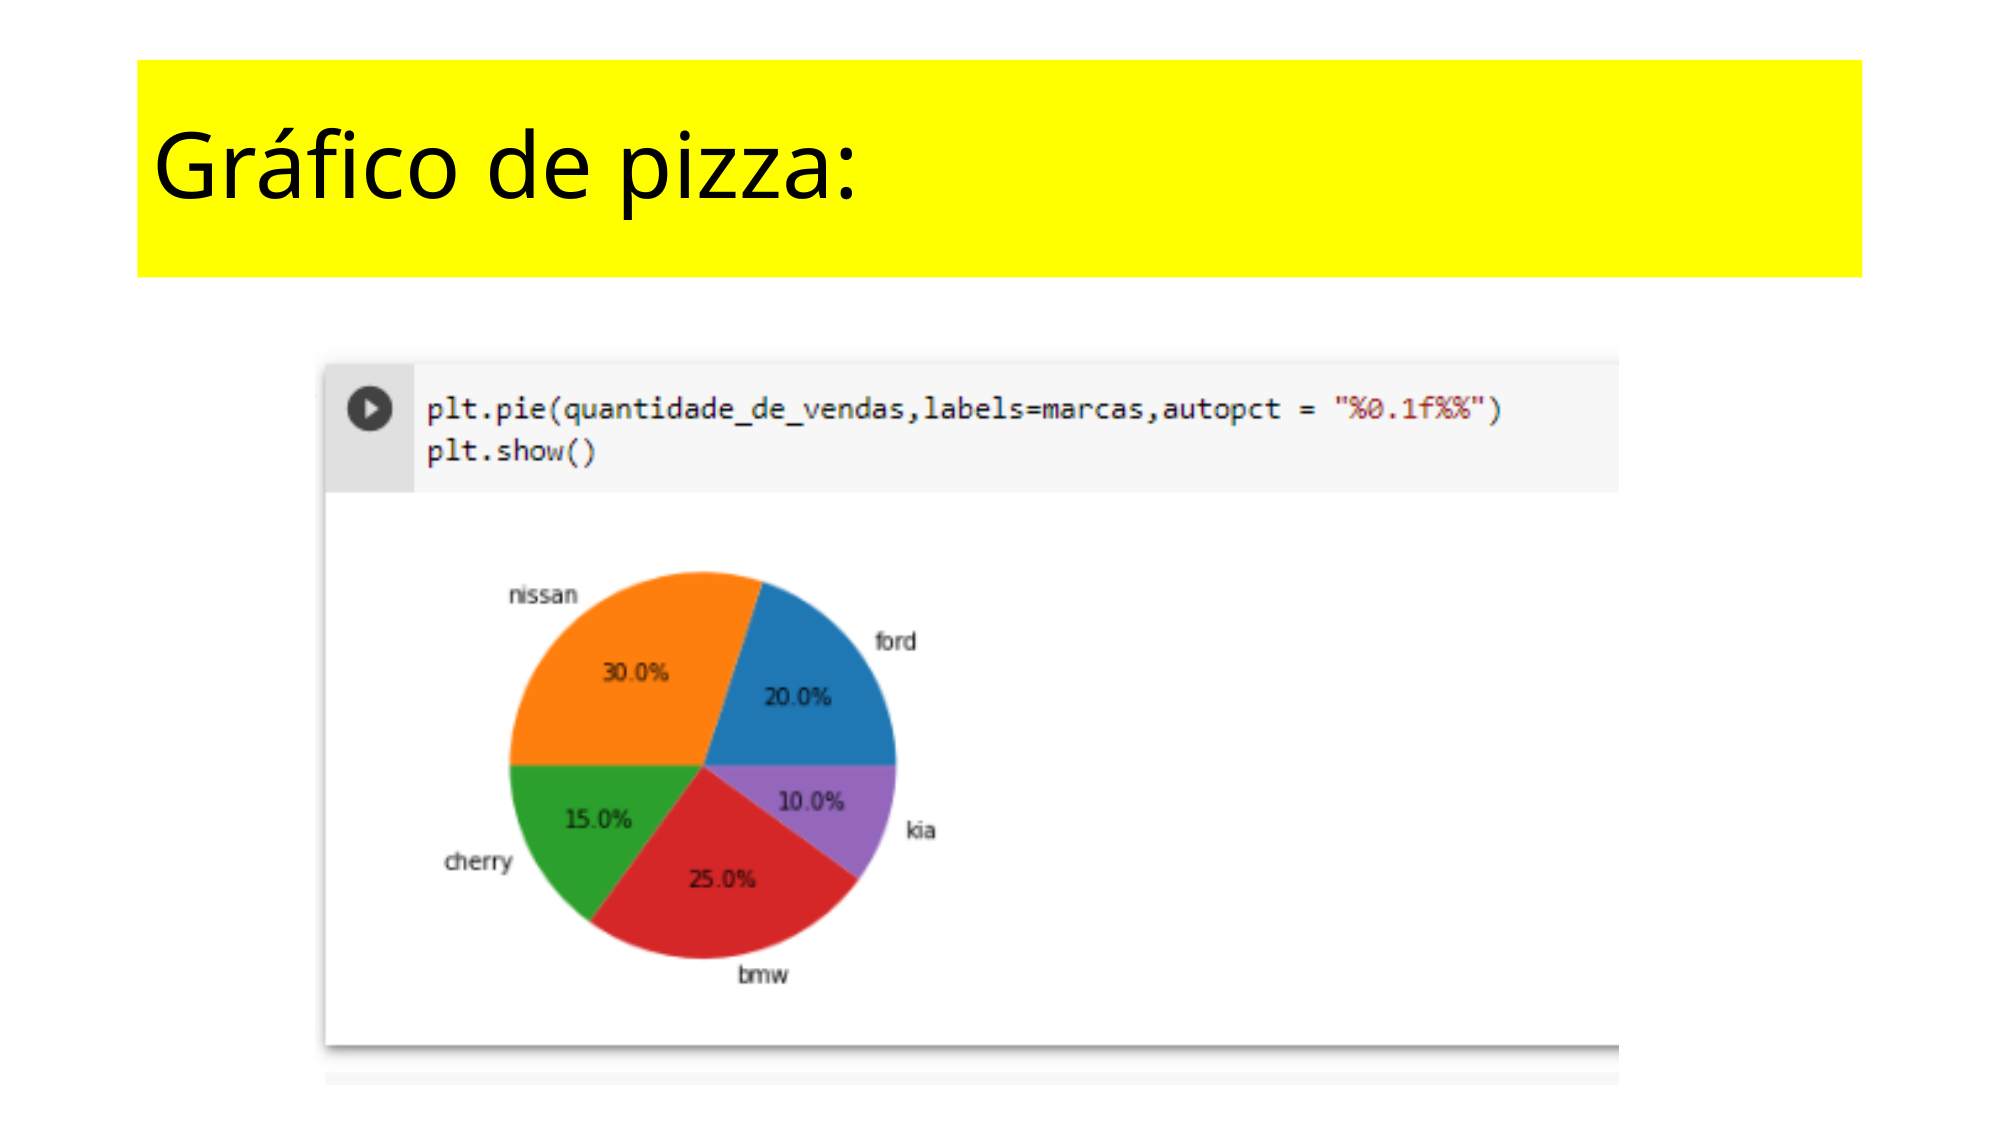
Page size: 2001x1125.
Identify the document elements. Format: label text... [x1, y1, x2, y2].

title Gráfico de pizza: [137, 59, 1863, 278]
picture [315, 336, 1619, 1085]
